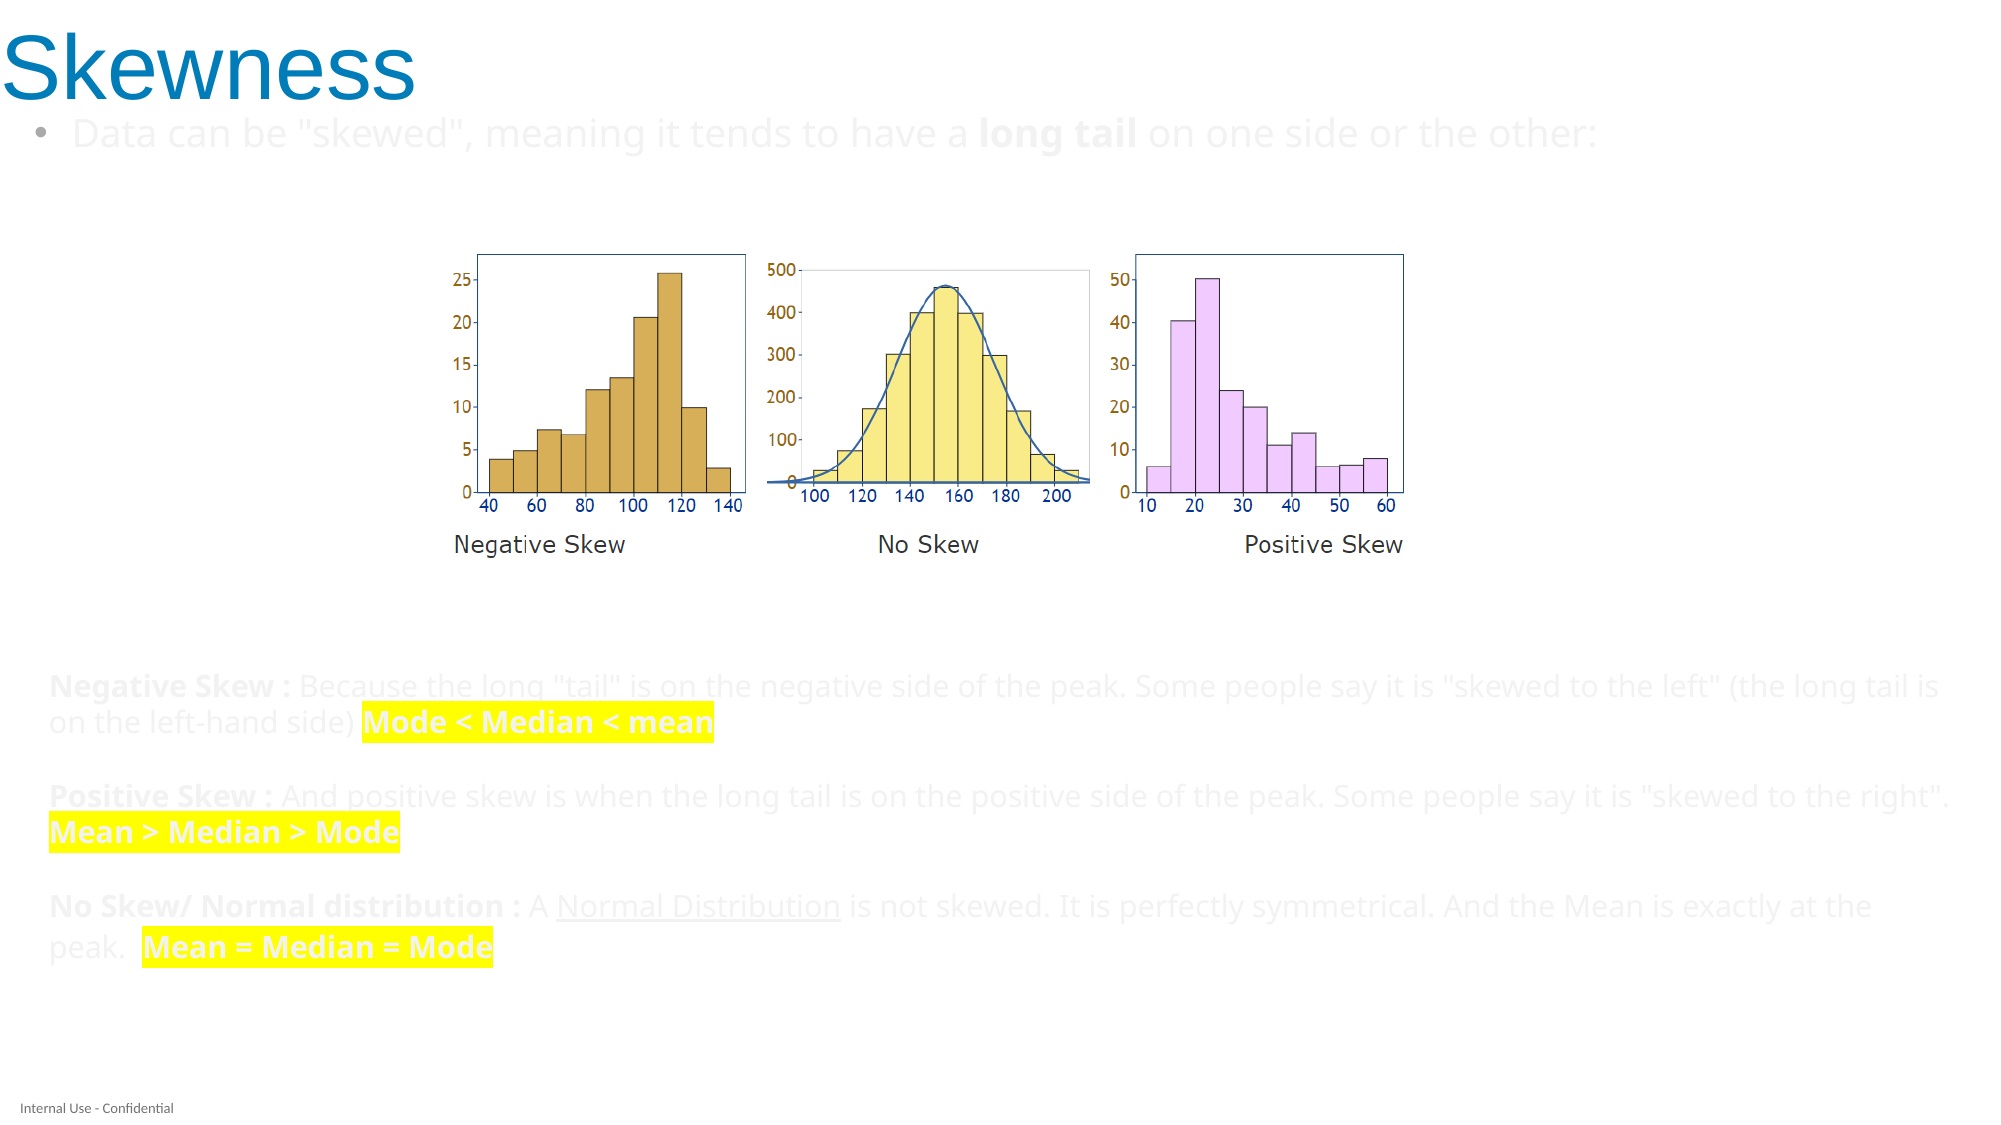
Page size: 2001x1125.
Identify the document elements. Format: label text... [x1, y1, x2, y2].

picture [433, 241, 1417, 563]
list Data can be "skewed", meaning it tends to have a long tail on one side or the other: [34, 108, 1852, 659]
title Skewness [0, 0, 1802, 140]
text_box Negative Skew : Because the long "tail" is on the negative side of the peak. Some people say it is "skewed to the left" (the long tail is on the left-hand side) Mode < Median < mean Positive Skew : And positive skew is when the long tail is on the positive side of the peak. Some people say it is "skewed to the right". Mean > Median > Mode No Skew/ Normal distribution : A Normal Distribution is not skewed. It is perfectly symmetrical. And the Mean is exactly at the peak. Mean = Median = Mode [34, 659, 1966, 973]
